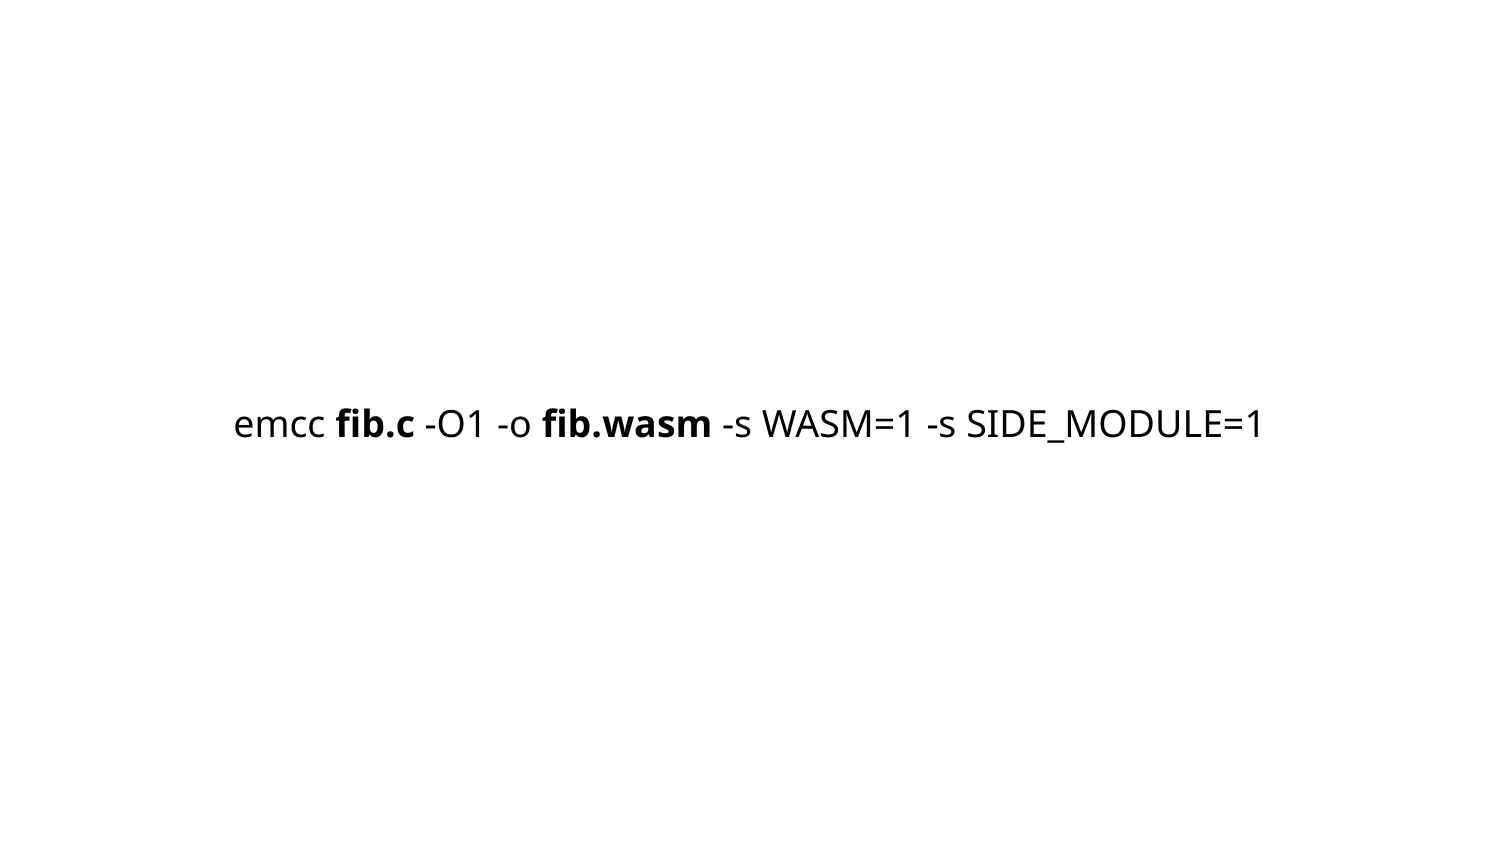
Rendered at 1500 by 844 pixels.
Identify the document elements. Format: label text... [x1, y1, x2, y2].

text_box emcc fib.c -O1 -o fib.wasm -s WASM=1 -s SIDE_MODULE=1 [0, 384, 1500, 459]
